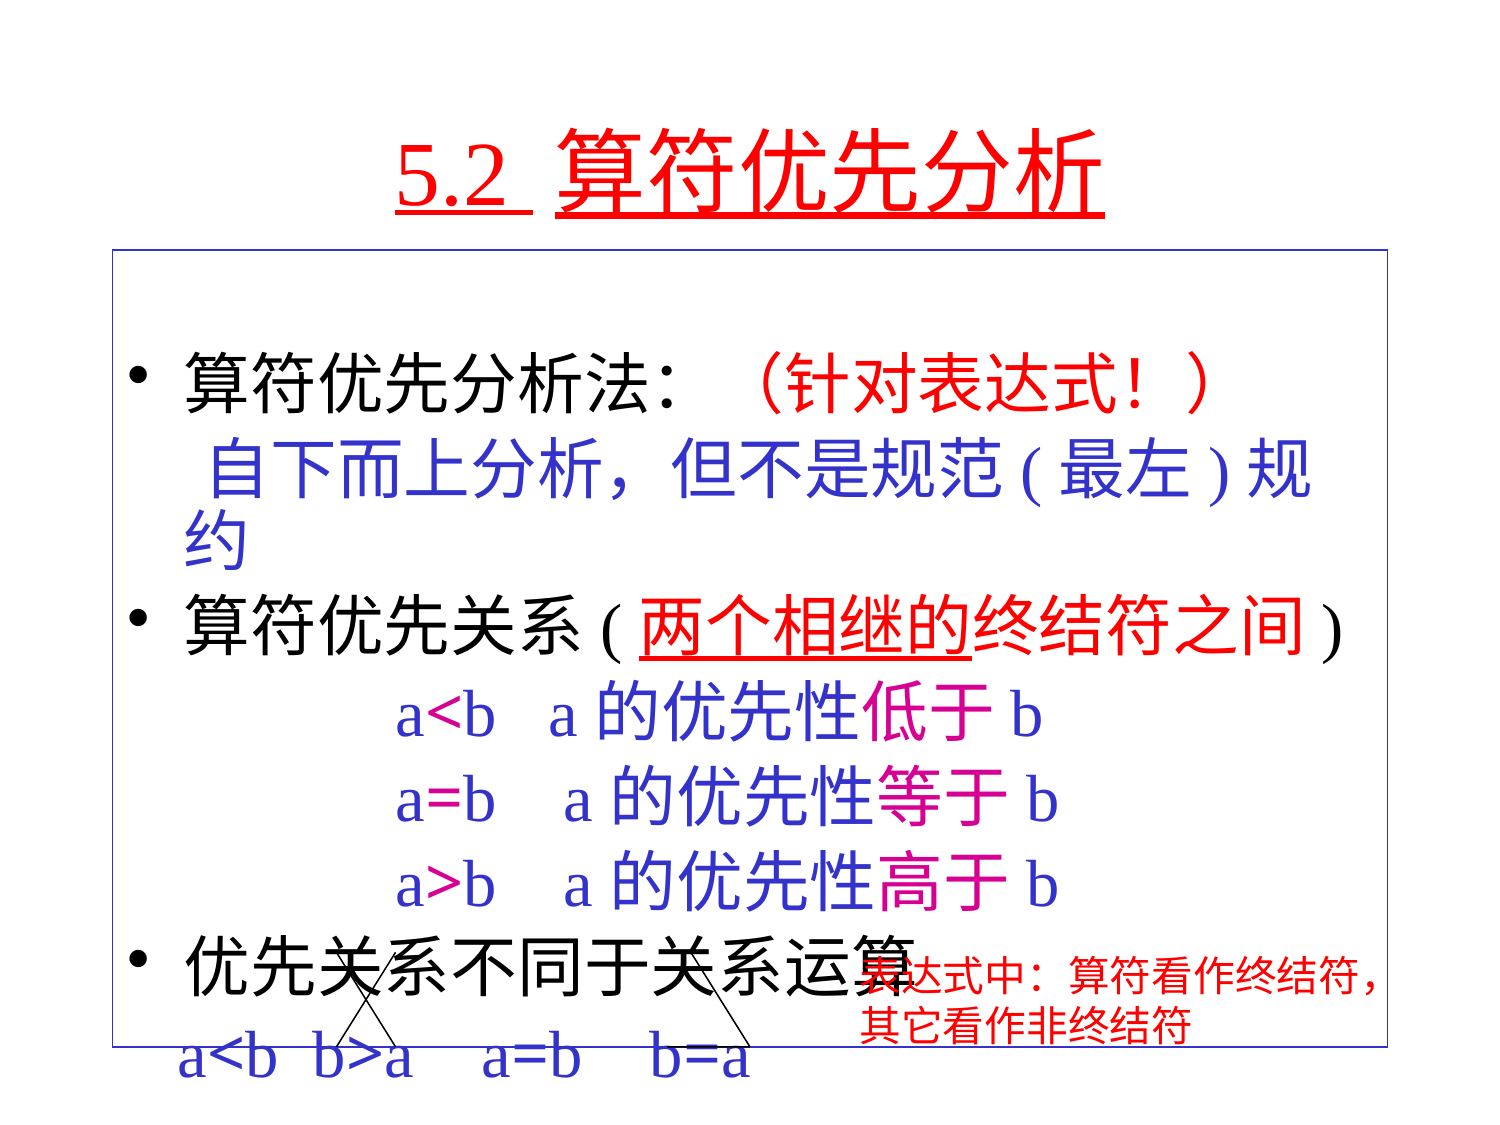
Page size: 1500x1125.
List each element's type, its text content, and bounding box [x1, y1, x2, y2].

list 算符优先分析法：（针对表达式！） 自下而上分析，但不是规范(最左)规约 算符优先关系(两个相继的终结符之间) a<b a的优先性低于b a=b a的优先性等于b a>b a的优先性高于b 优先关系不同于关系运算 a<b b>a a=b b=a [112, 249, 1388, 1048]
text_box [336, 952, 396, 1048]
title 5.2 算符优先分析 [112, 99, 1388, 238]
text_box 表达式中：算符看作终结符， 其它看作非终结符 [844, 942, 1471, 1058]
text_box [666, 952, 751, 1048]
